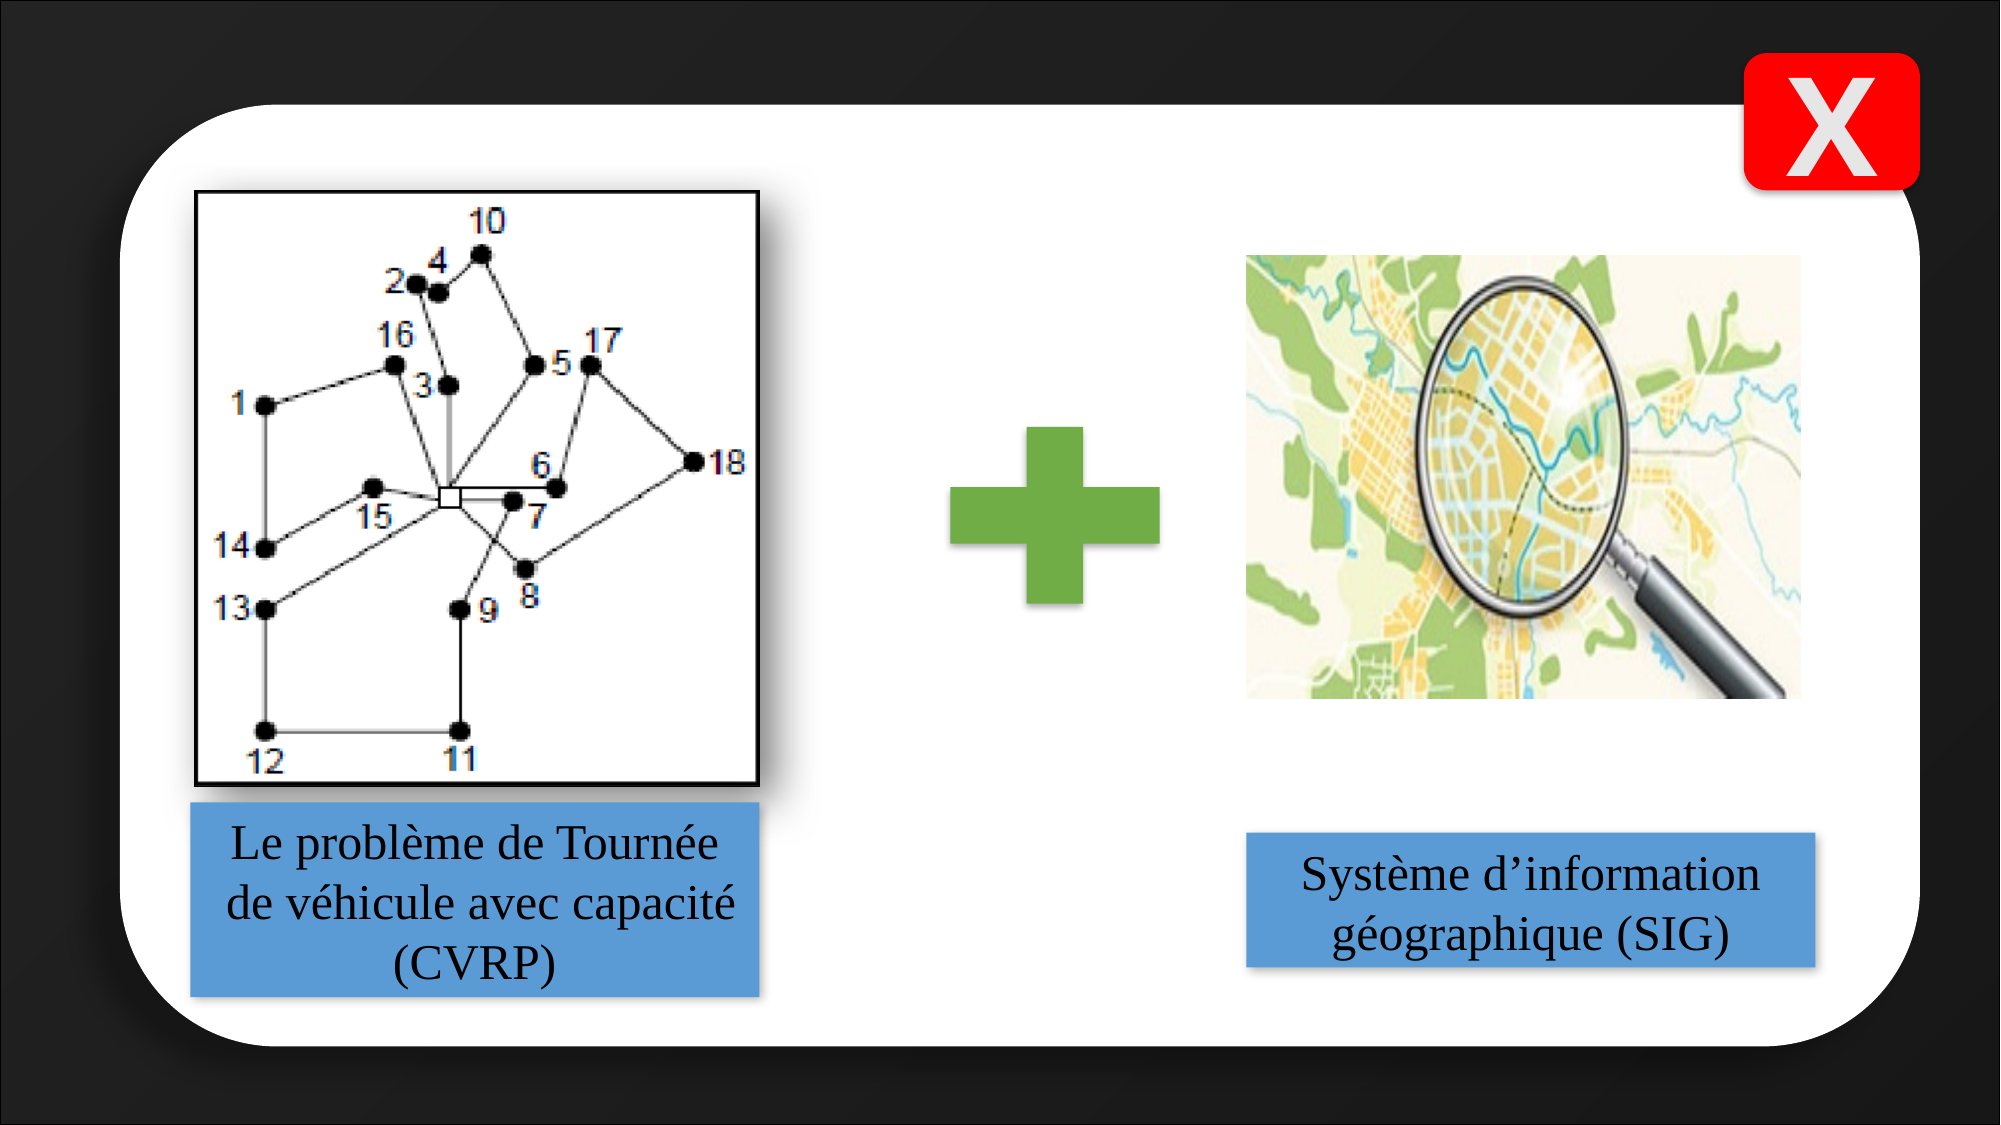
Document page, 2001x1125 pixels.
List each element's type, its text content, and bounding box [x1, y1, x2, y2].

text_box X [1742, 52, 1921, 192]
text_box Le problème de Tournée de véhicule avec capacité (CVRP) [189, 801, 761, 999]
picture [194, 190, 760, 787]
text_box [118, 103, 1921, 1048]
text_box Système d’information géographique (SIG) [1245, 831, 1817, 969]
text_box [0, 0, 2000, 1125]
picture [1246, 255, 1801, 699]
text_box [949, 426, 1161, 605]
